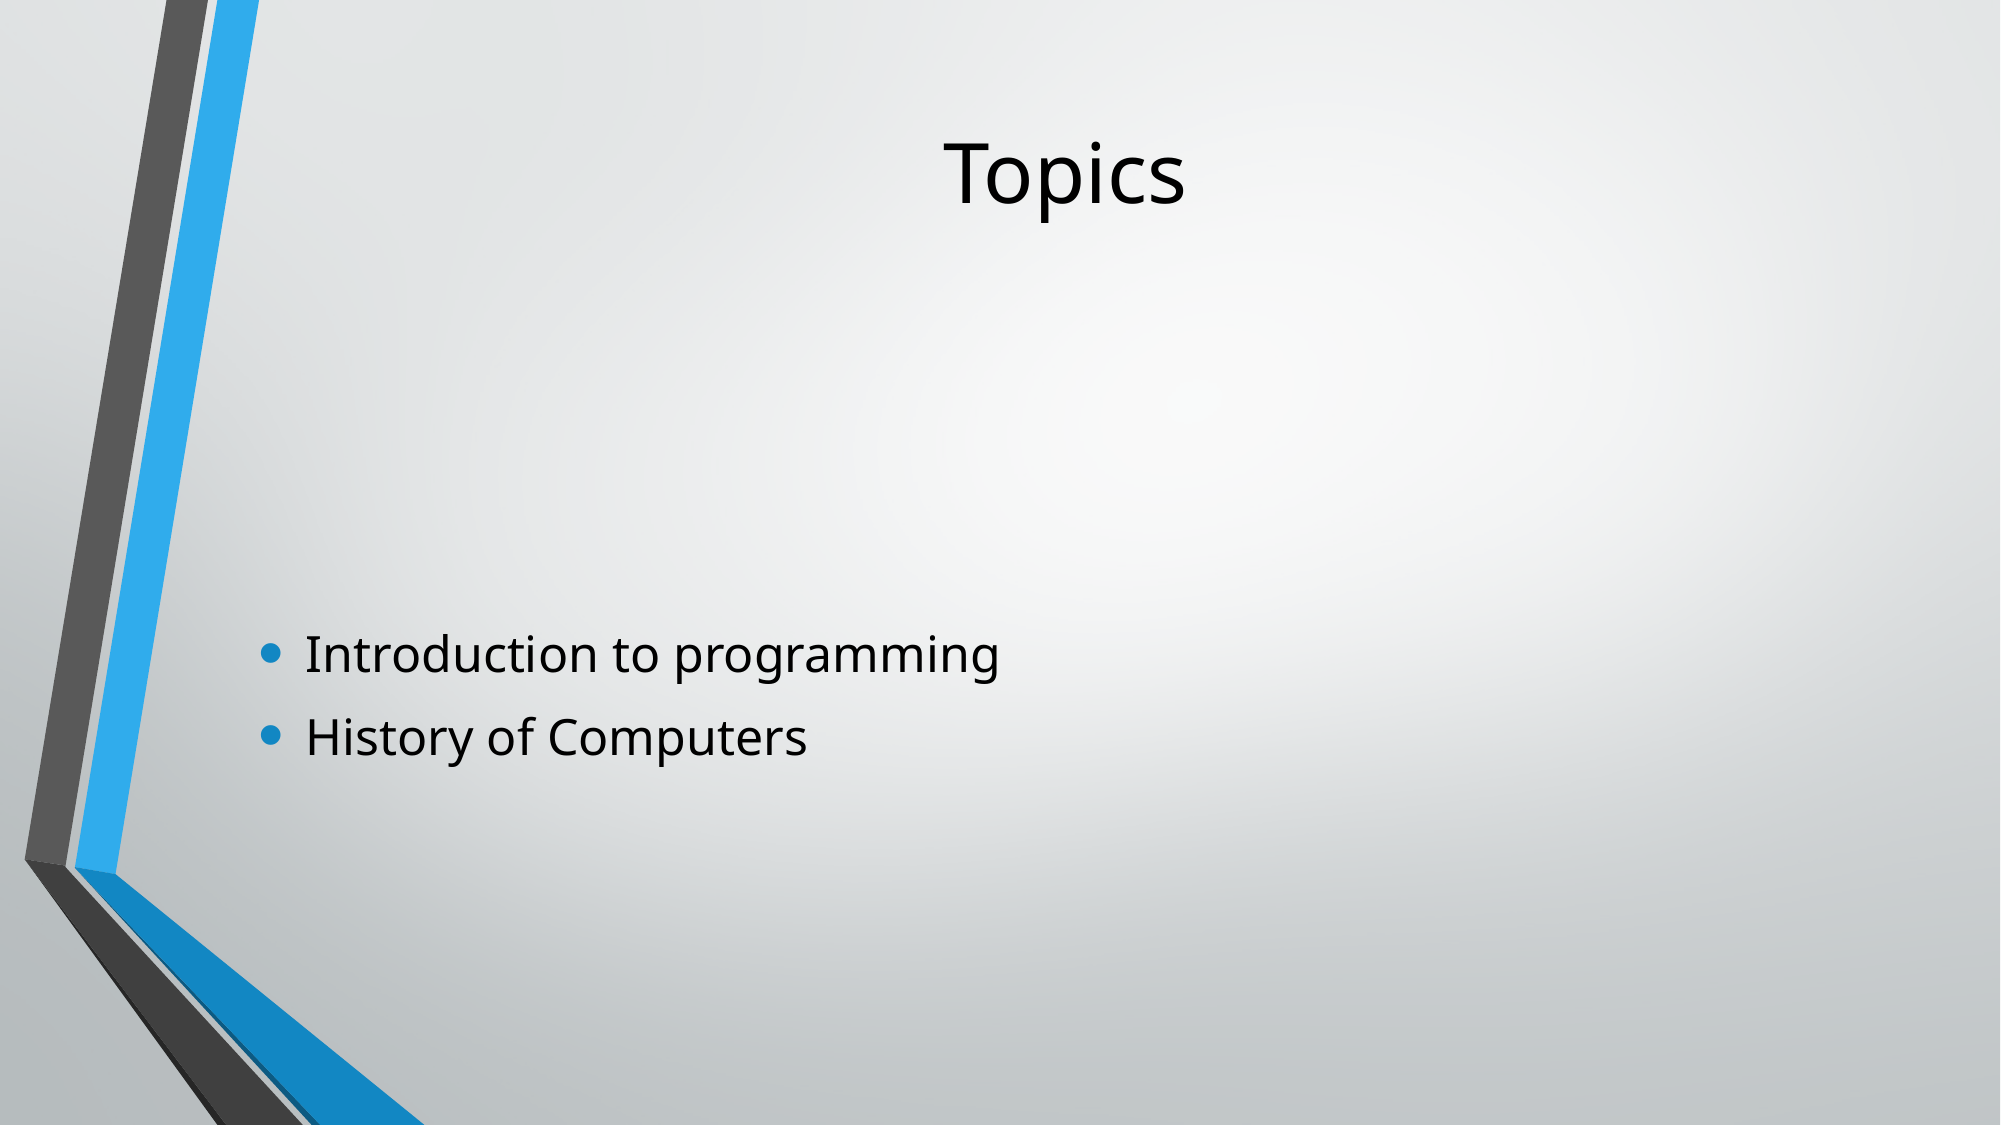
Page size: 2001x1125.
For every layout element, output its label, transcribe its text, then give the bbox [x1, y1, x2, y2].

list Introduction to programming History of Computers [243, 437, 1887, 950]
title Topics [243, 112, 1887, 400]
